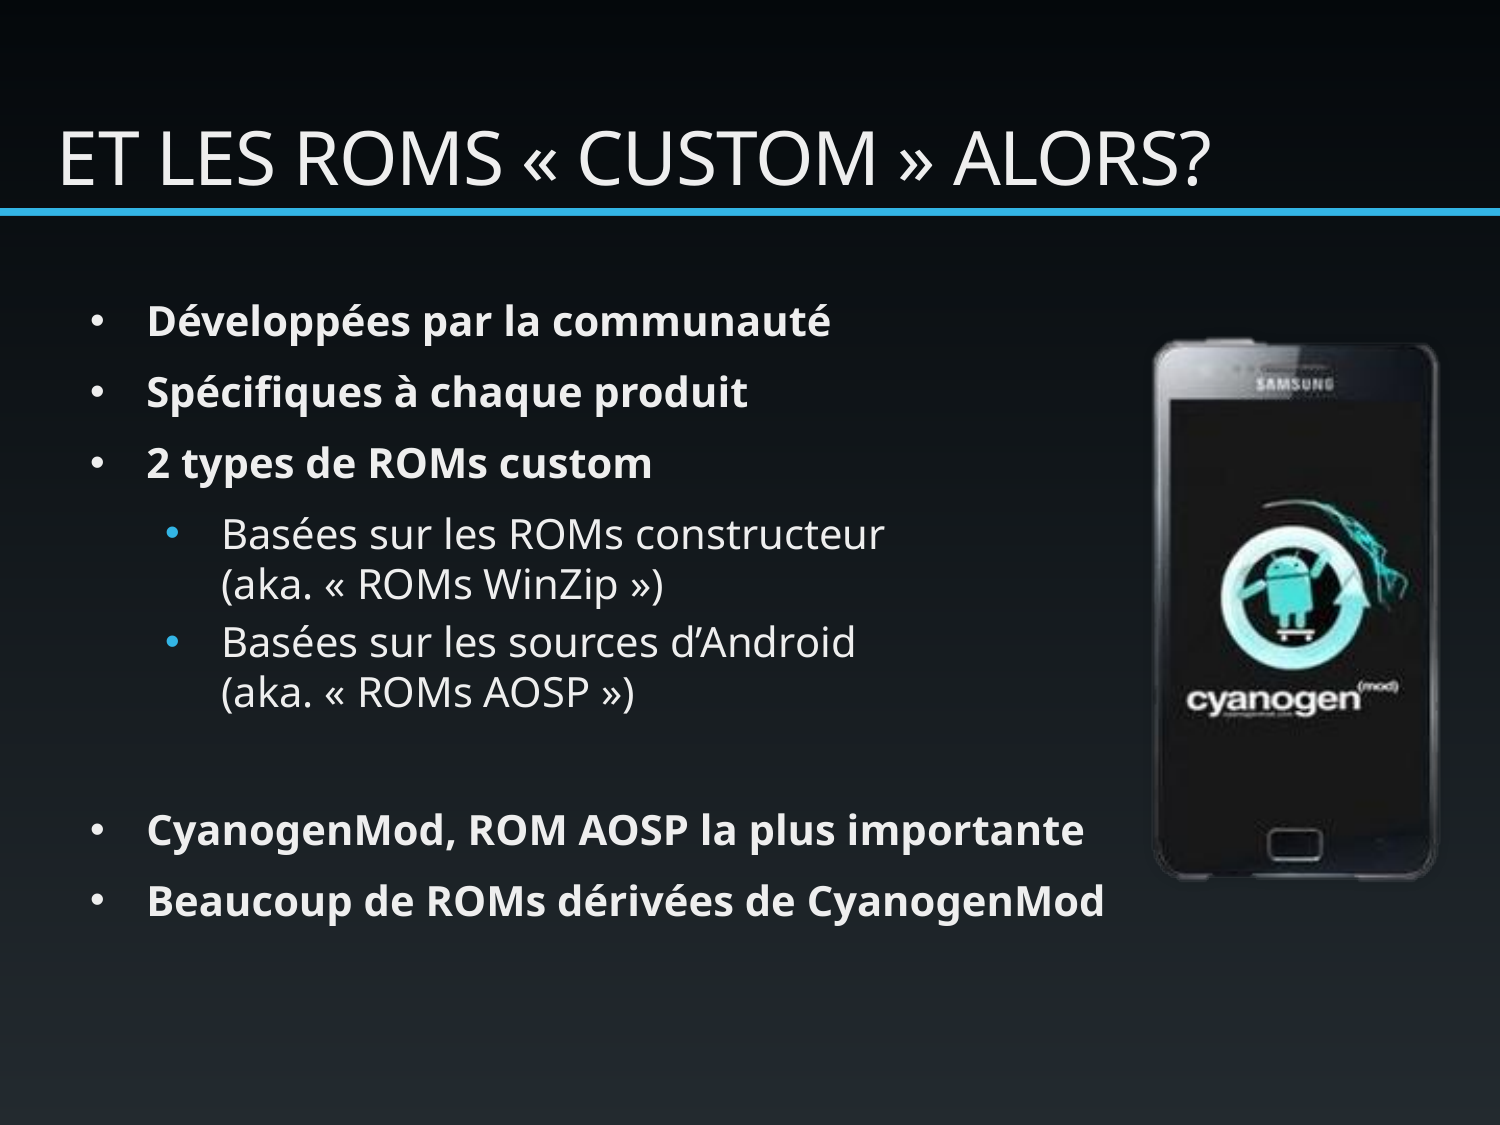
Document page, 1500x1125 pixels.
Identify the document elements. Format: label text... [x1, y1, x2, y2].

picture [1127, 302, 1461, 893]
list Développées par la communauté Spécifiques à chaque produit 2 types de ROMs custom Basées sur les ROMs constructeur (aka. « ROMs WinZip ») Basées sur les sources d’Android (aka. « ROMs AOSP ») CyanogenMod, ROM AOSP la plus importante Beaucoup de ROMs dérivées de CyanogenMod [75, 287, 1412, 1005]
title Et les roms « custom » alors? [41, 19, 1471, 209]
